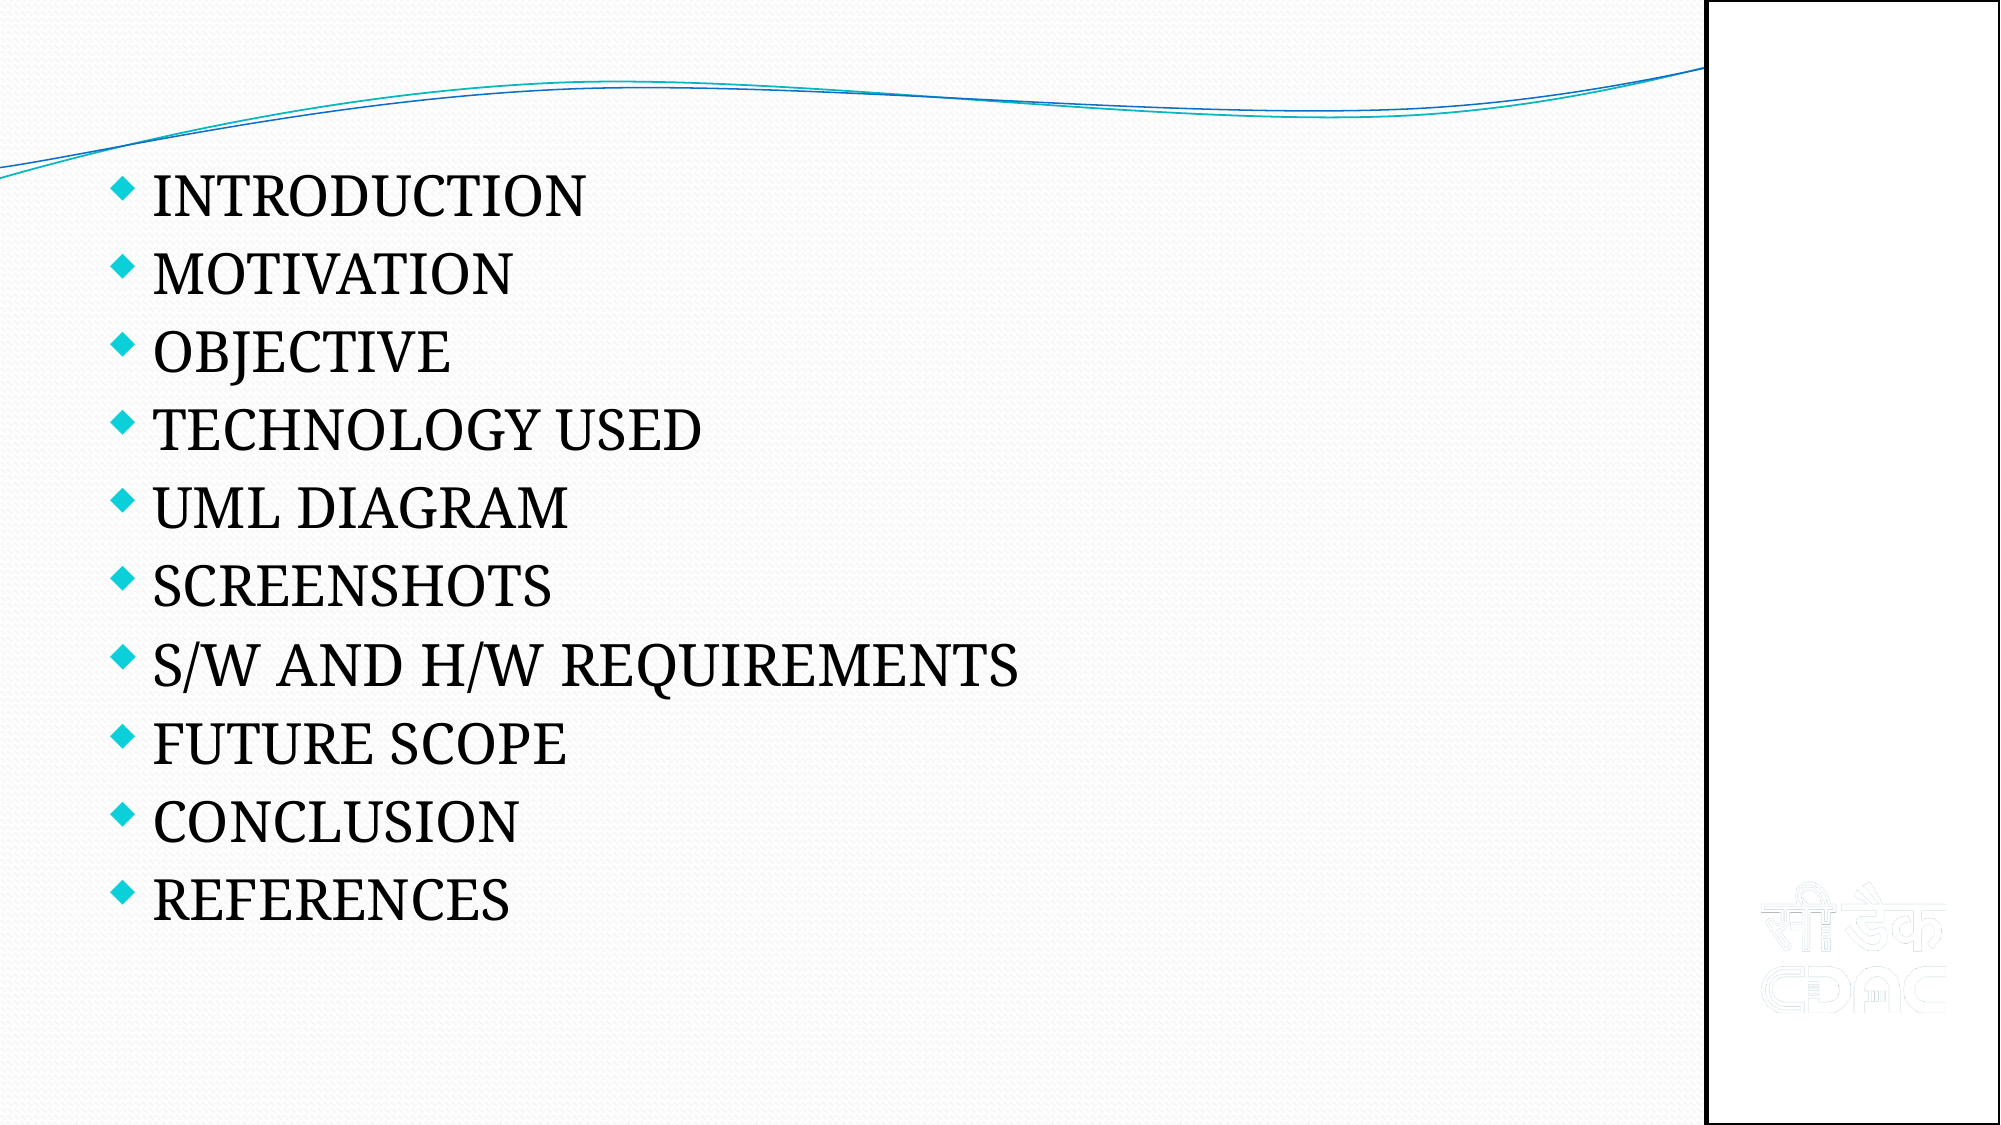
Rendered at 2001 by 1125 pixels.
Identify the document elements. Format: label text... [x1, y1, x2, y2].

text_box IACSD,PUNE [1704, 0, 2000, 1125]
picture [1760, 881, 1946, 1013]
list INTRODUCTION MOTIVATION OBJECTIVE TECHNOLOGY USED UML DIAGRAM SCREENSHOTS S/W AND H/W REQUIREMENTS FUTURE SCOPE CONCLUSION REFERENCES [95, 152, 1680, 948]
